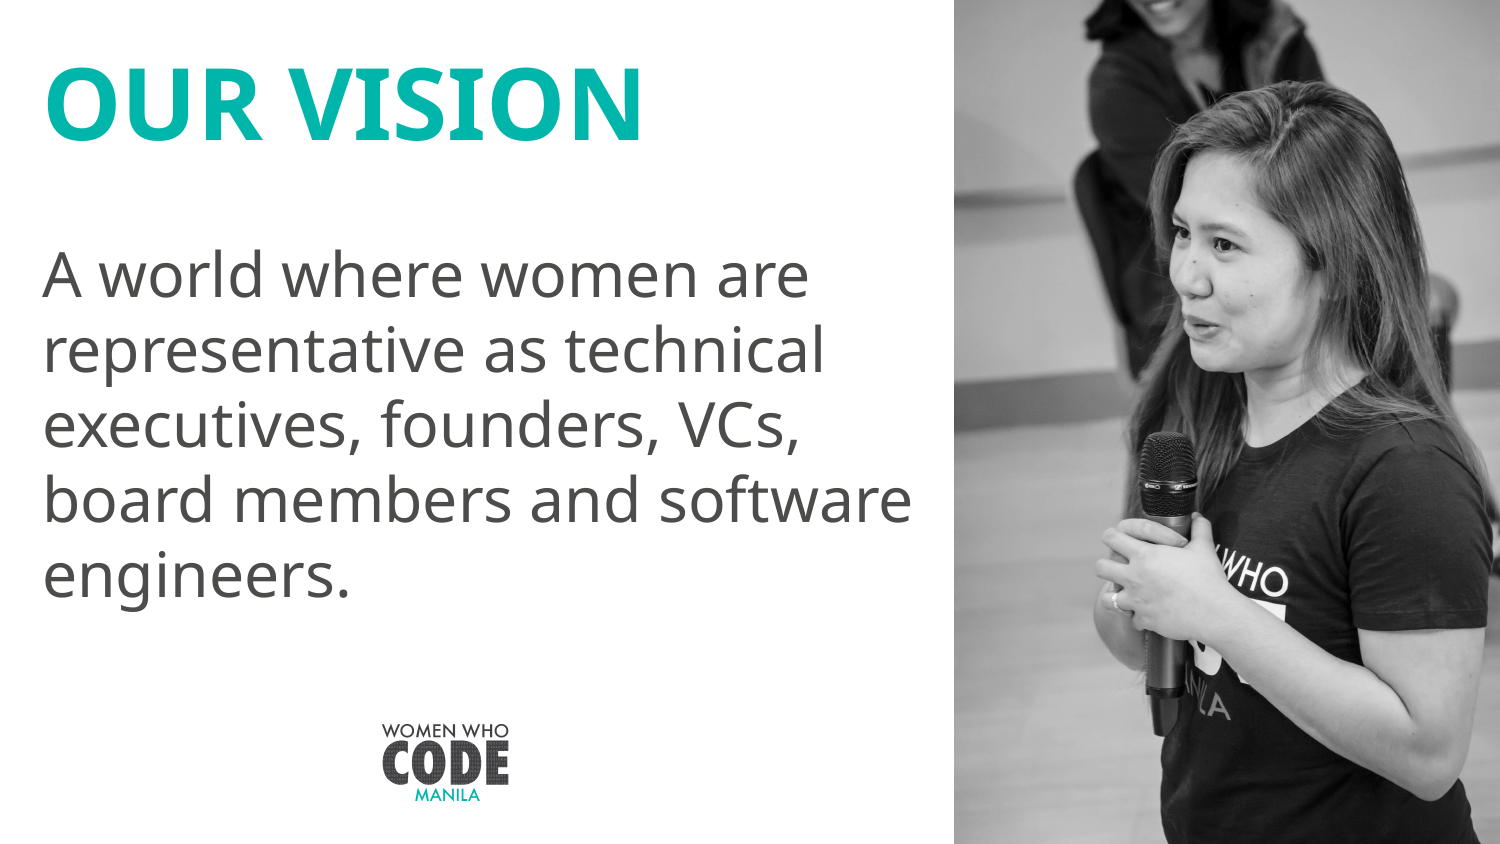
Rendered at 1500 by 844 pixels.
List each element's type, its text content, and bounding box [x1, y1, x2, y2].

text_box OUR VISION A world where women are representative as technical executives, founders, VCs, board members and software engineers. [27, 25, 949, 726]
picture [954, 0, 1500, 844]
picture [362, 714, 529, 809]
